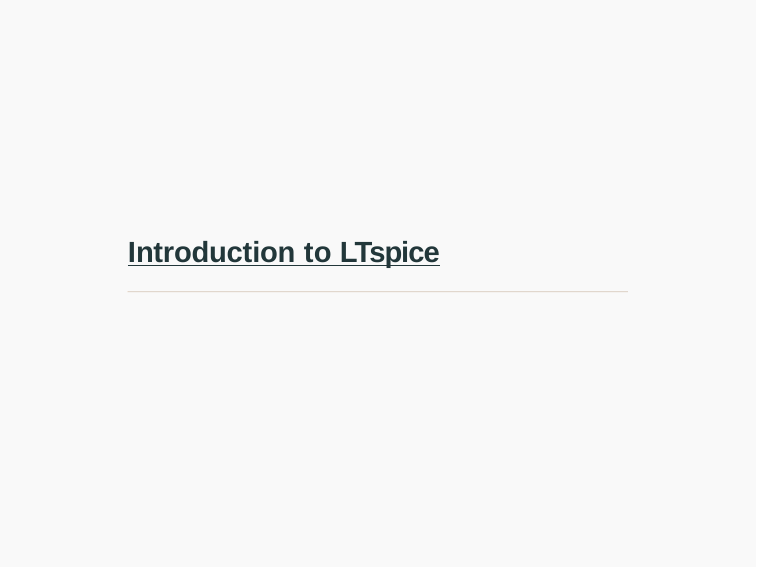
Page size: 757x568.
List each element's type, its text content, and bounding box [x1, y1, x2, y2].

text_box Introduction to LTspice [125, 230, 453, 269]
